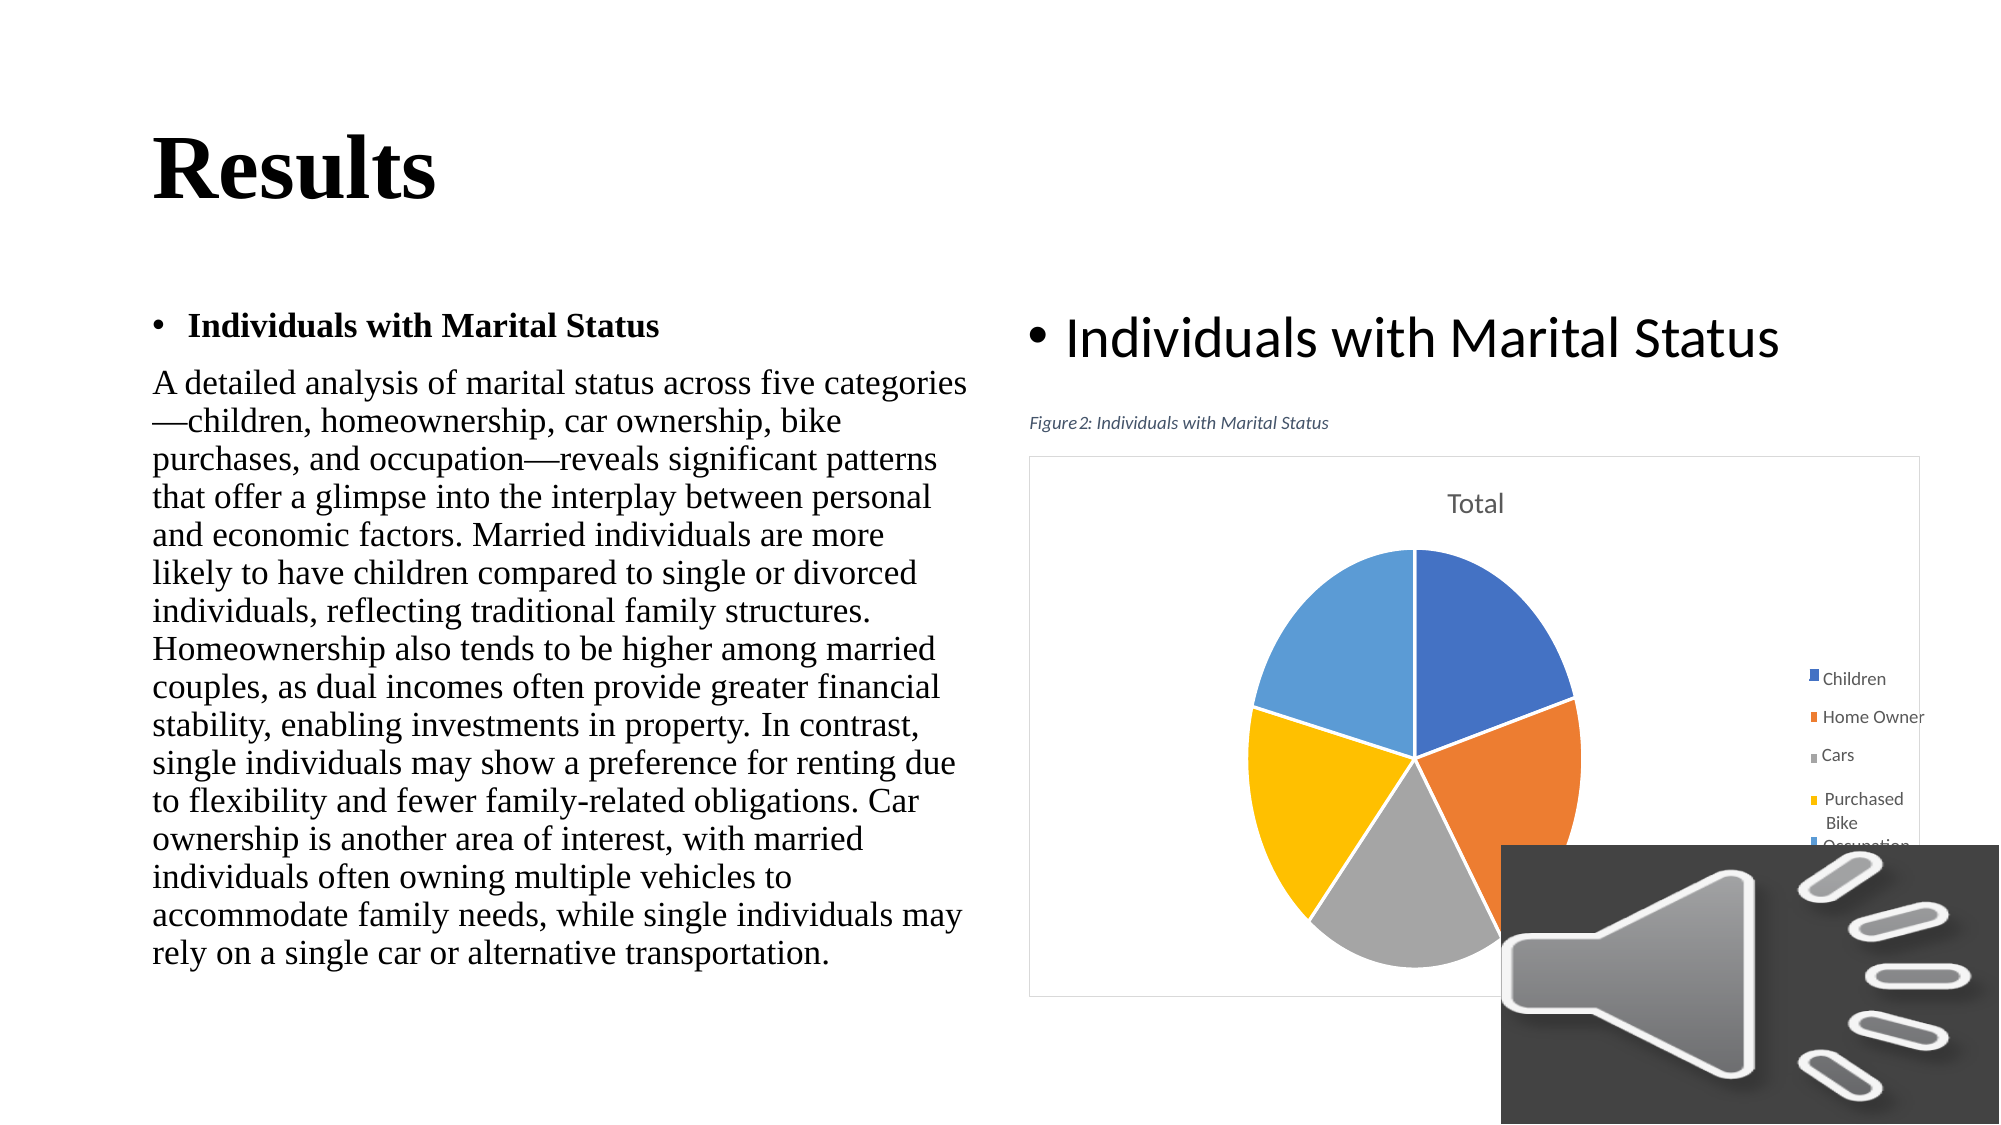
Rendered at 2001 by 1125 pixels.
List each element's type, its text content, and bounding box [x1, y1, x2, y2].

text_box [1029, 406, 1928, 1014]
title Results [137, 59, 1863, 278]
picture [1499, 843, 2000, 1125]
list Individuals with Marital Status [1012, 299, 1863, 1014]
list Individuals with Marital Status A detailed analysis of marital status across five categories—children, homeownership, car ownership, bike purchases, and occupation—reveals significant patterns that offer a glimpse into the interplay between personal and economic factors. Married individuals are more likely to have children compared to single or divorced individuals, reflecting traditional family structures. Homeownership also tends to be higher among married couples, as dual incomes often provide greater financial stability, enabling investments in property. In contrast, single individuals may show a preference for renting due to flexibility and fewer family-related obligations. Car ownership is another area of interest, with married individuals often owning multiple vehicles to accommodate family needs, while single individuals may rely on a single car or alternative transportation. [137, 299, 988, 1014]
